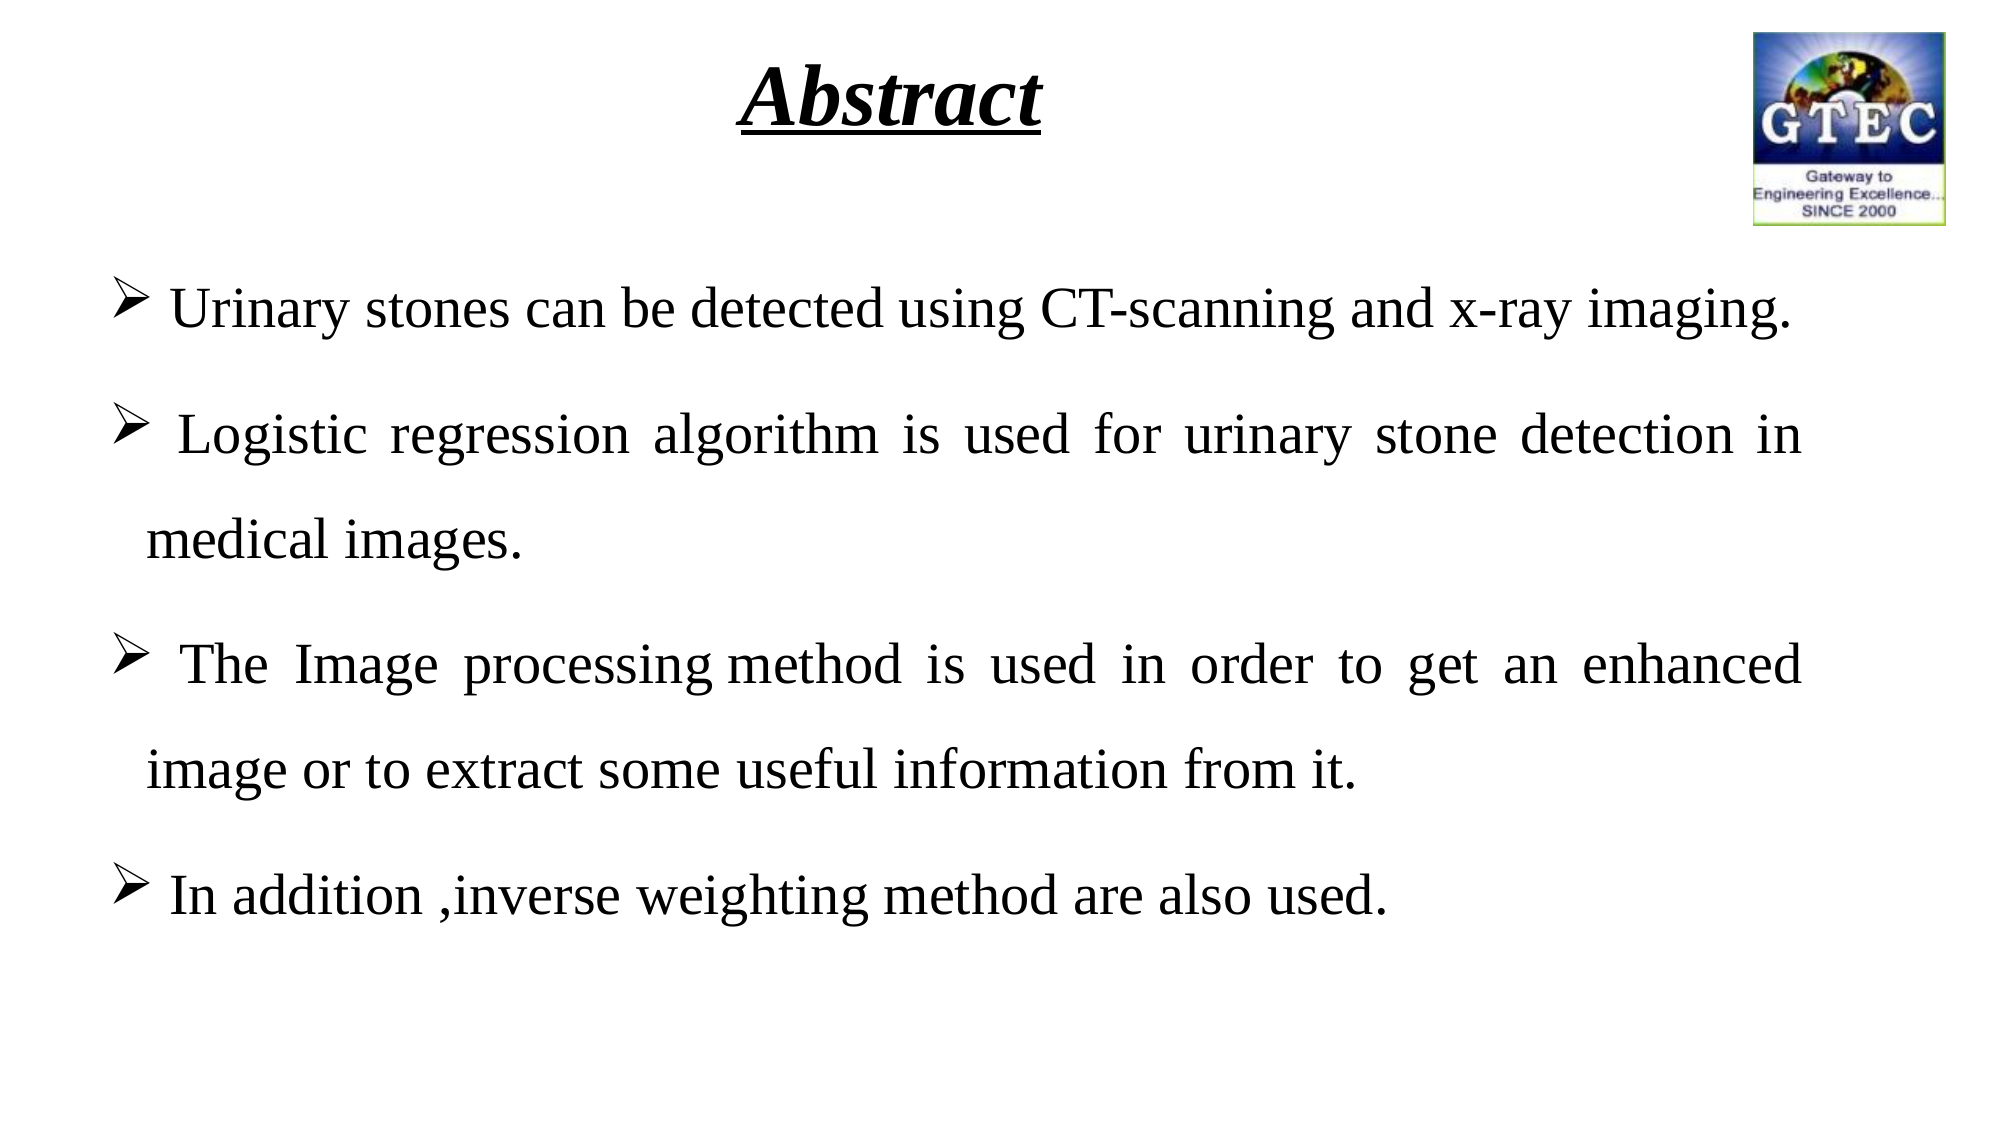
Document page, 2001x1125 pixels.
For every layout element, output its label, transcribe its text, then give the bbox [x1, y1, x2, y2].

picture [1753, 32, 1946, 226]
title Abstract [28, 43, 1753, 151]
list Urinary stones can be detected using CT-scanning and x-ray imaging. Logistic regression algorithm is used for urinary stone detection in medical images. The Image processing method is used in order to get an enhanced image or to extract some useful information from it. In addition ,inverse weighting method are also used. [93, 262, 1819, 976]
